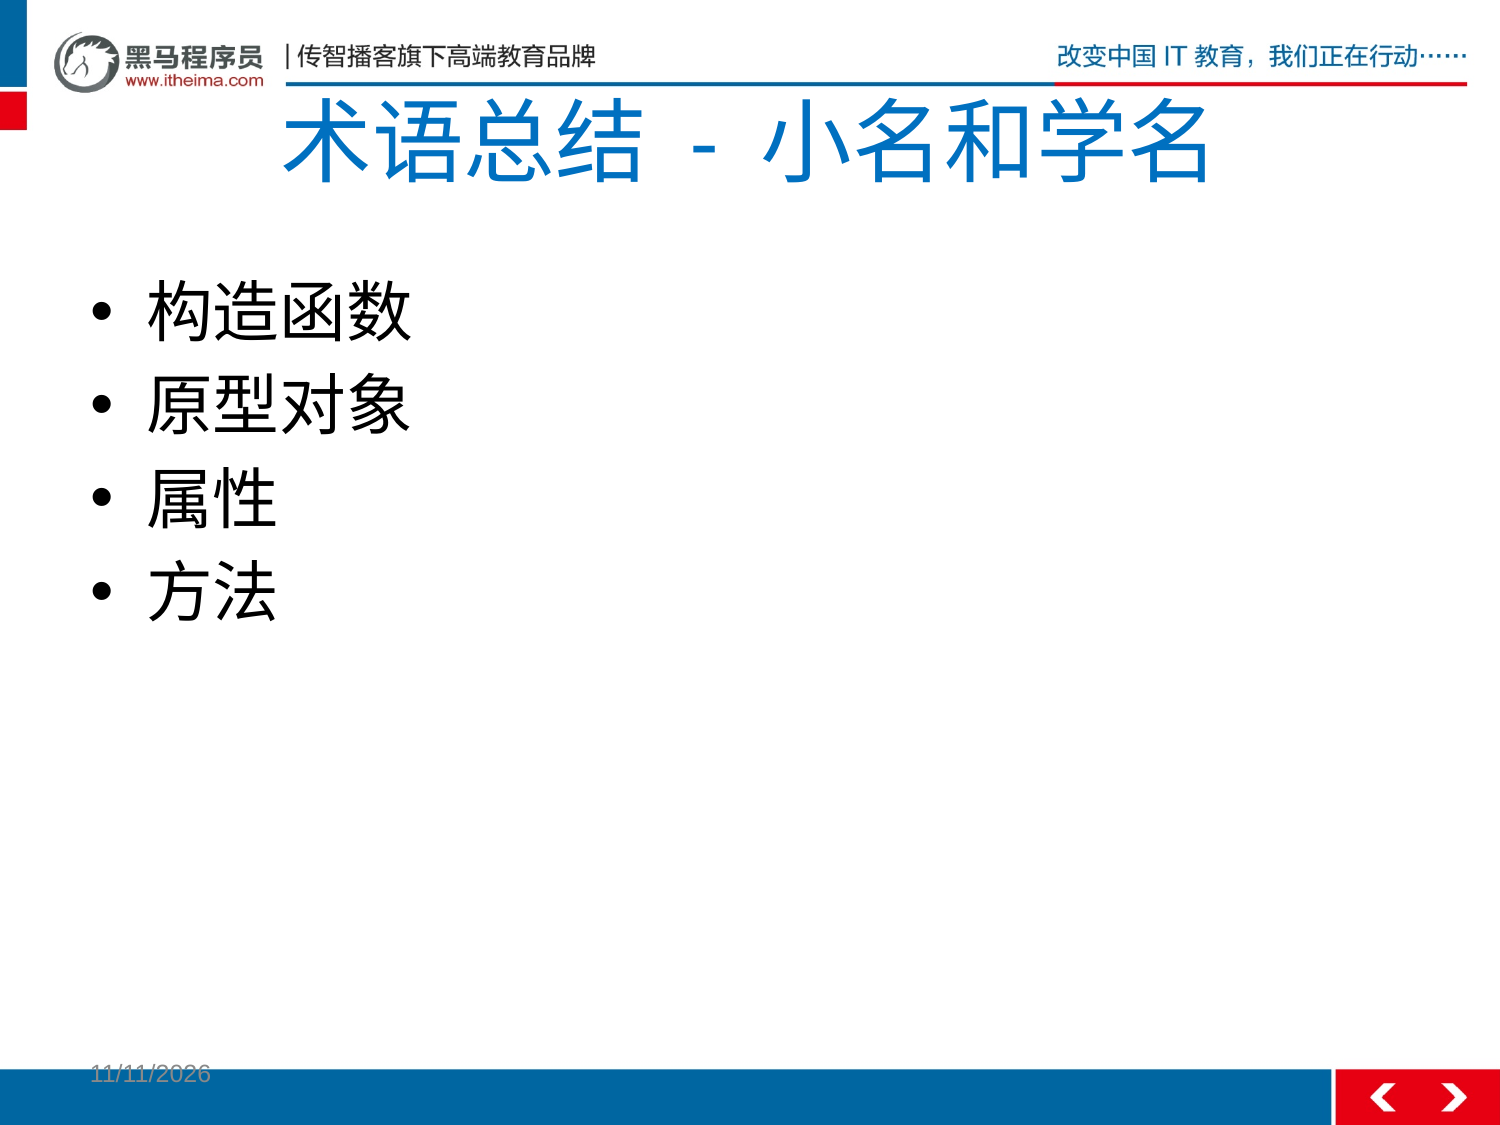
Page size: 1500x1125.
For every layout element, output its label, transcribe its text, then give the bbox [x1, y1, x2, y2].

picture [0, 0, 1500, 1125]
title 术语总结 - 小名和学名 [75, 45, 1425, 233]
list 构造函数 原型对象 属性 方法 [75, 262, 1425, 1005]
text_box [75, 1042, 425, 1103]
